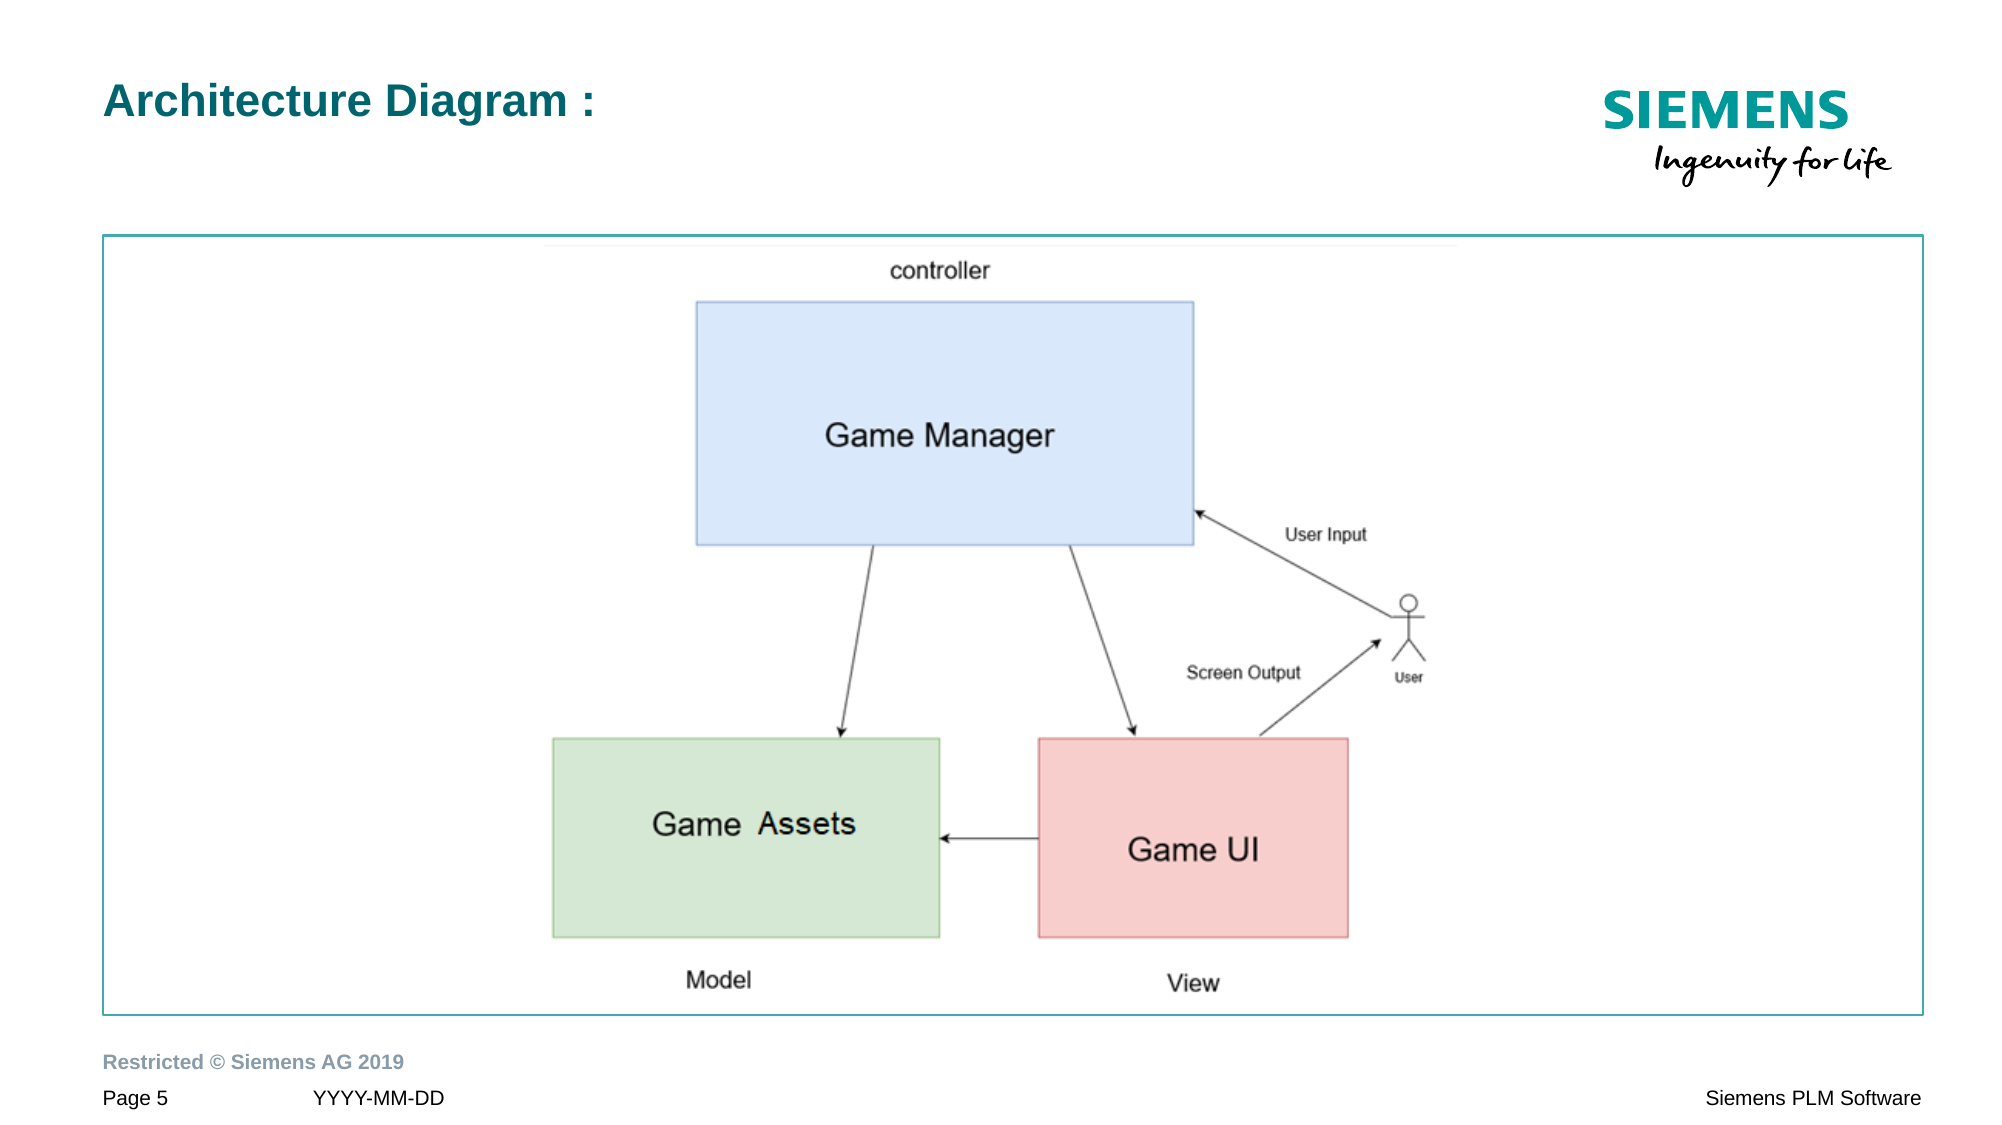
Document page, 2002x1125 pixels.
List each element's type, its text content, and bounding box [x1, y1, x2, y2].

text_box [103, 235, 1923, 1016]
title Architecture Diagram : [0, 0, 2001, 237]
picture [544, 245, 1457, 1006]
